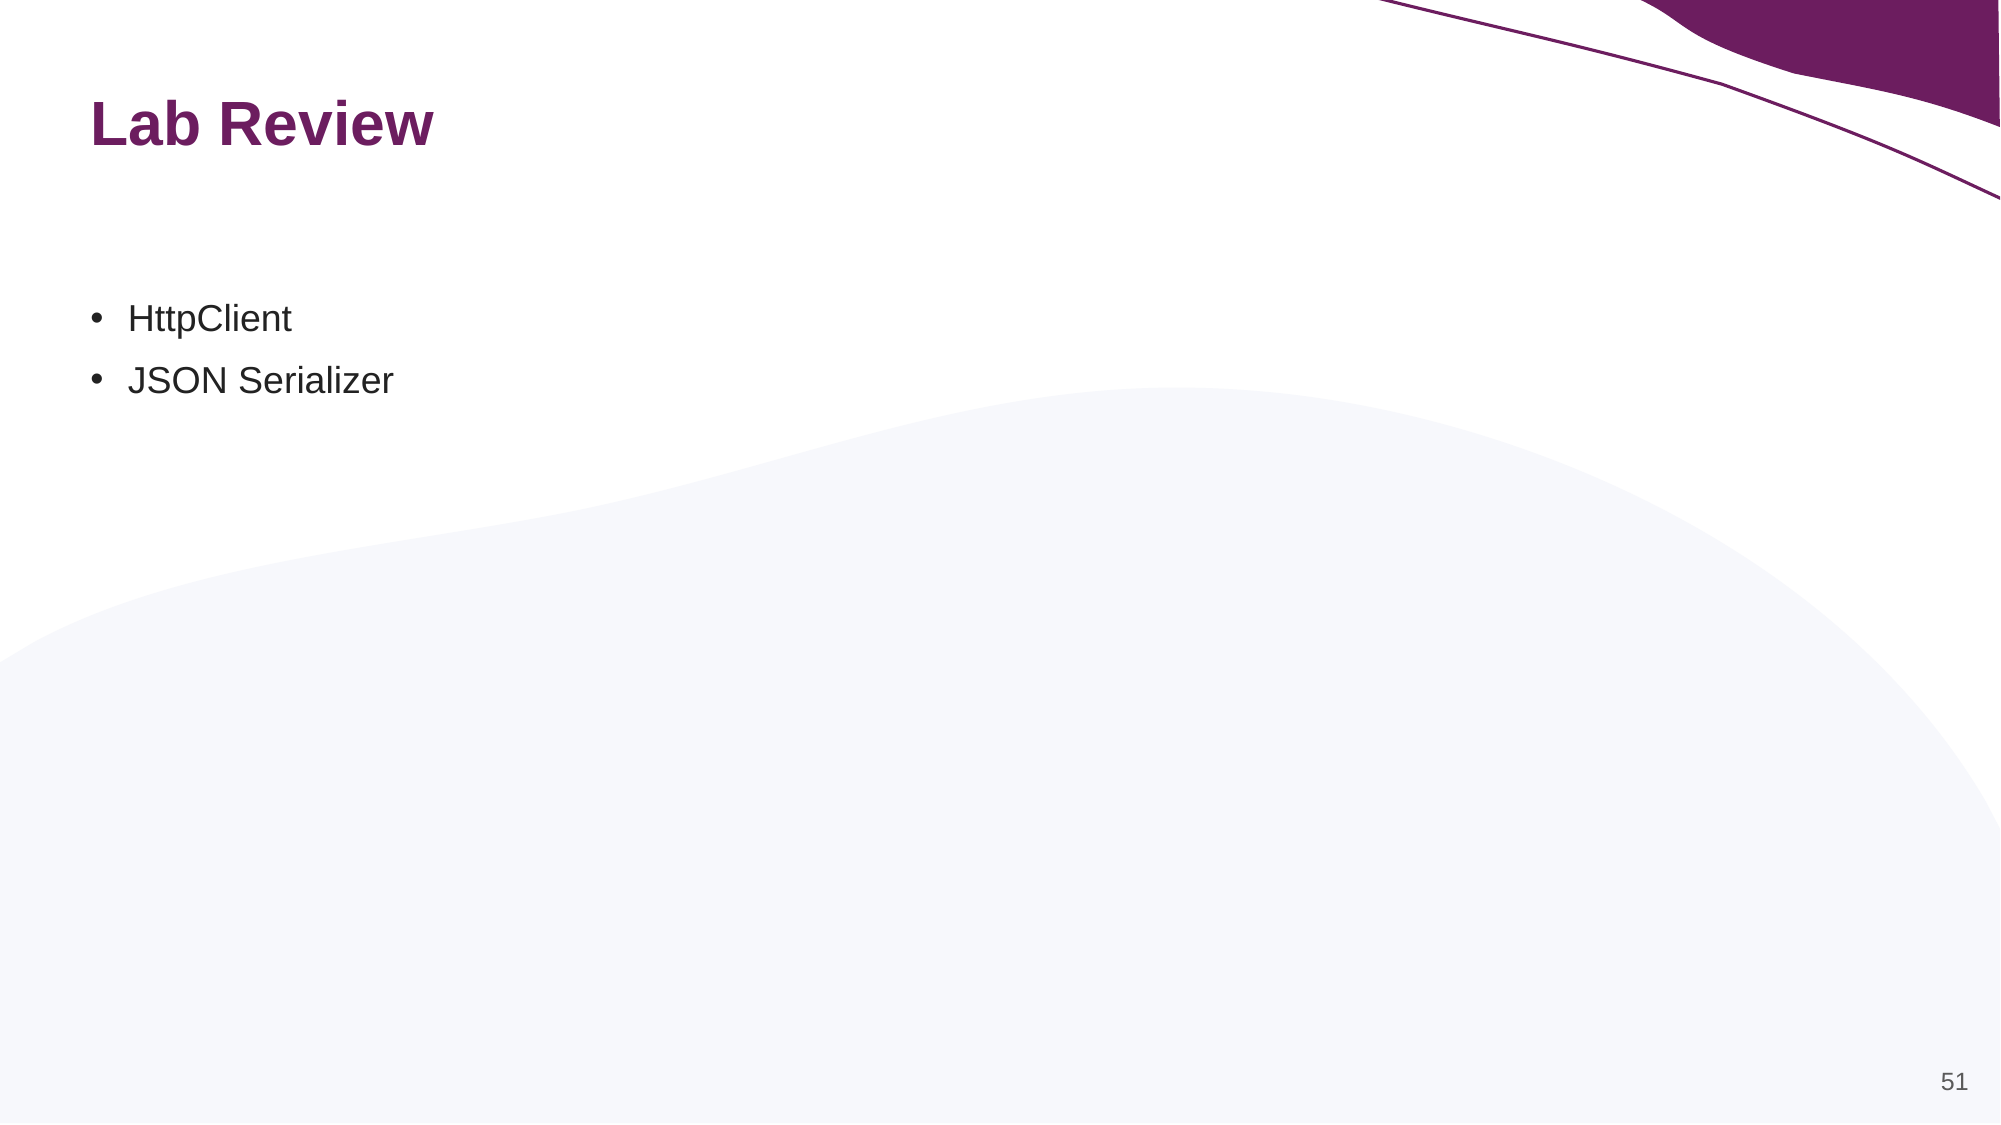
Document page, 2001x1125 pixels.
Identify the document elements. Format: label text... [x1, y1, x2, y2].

slide_number 51 [1909, 1035, 2000, 1125]
title Lab Review [90, 91, 1910, 278]
list HttpClient JSON Serializer [90, 299, 1910, 1034]
